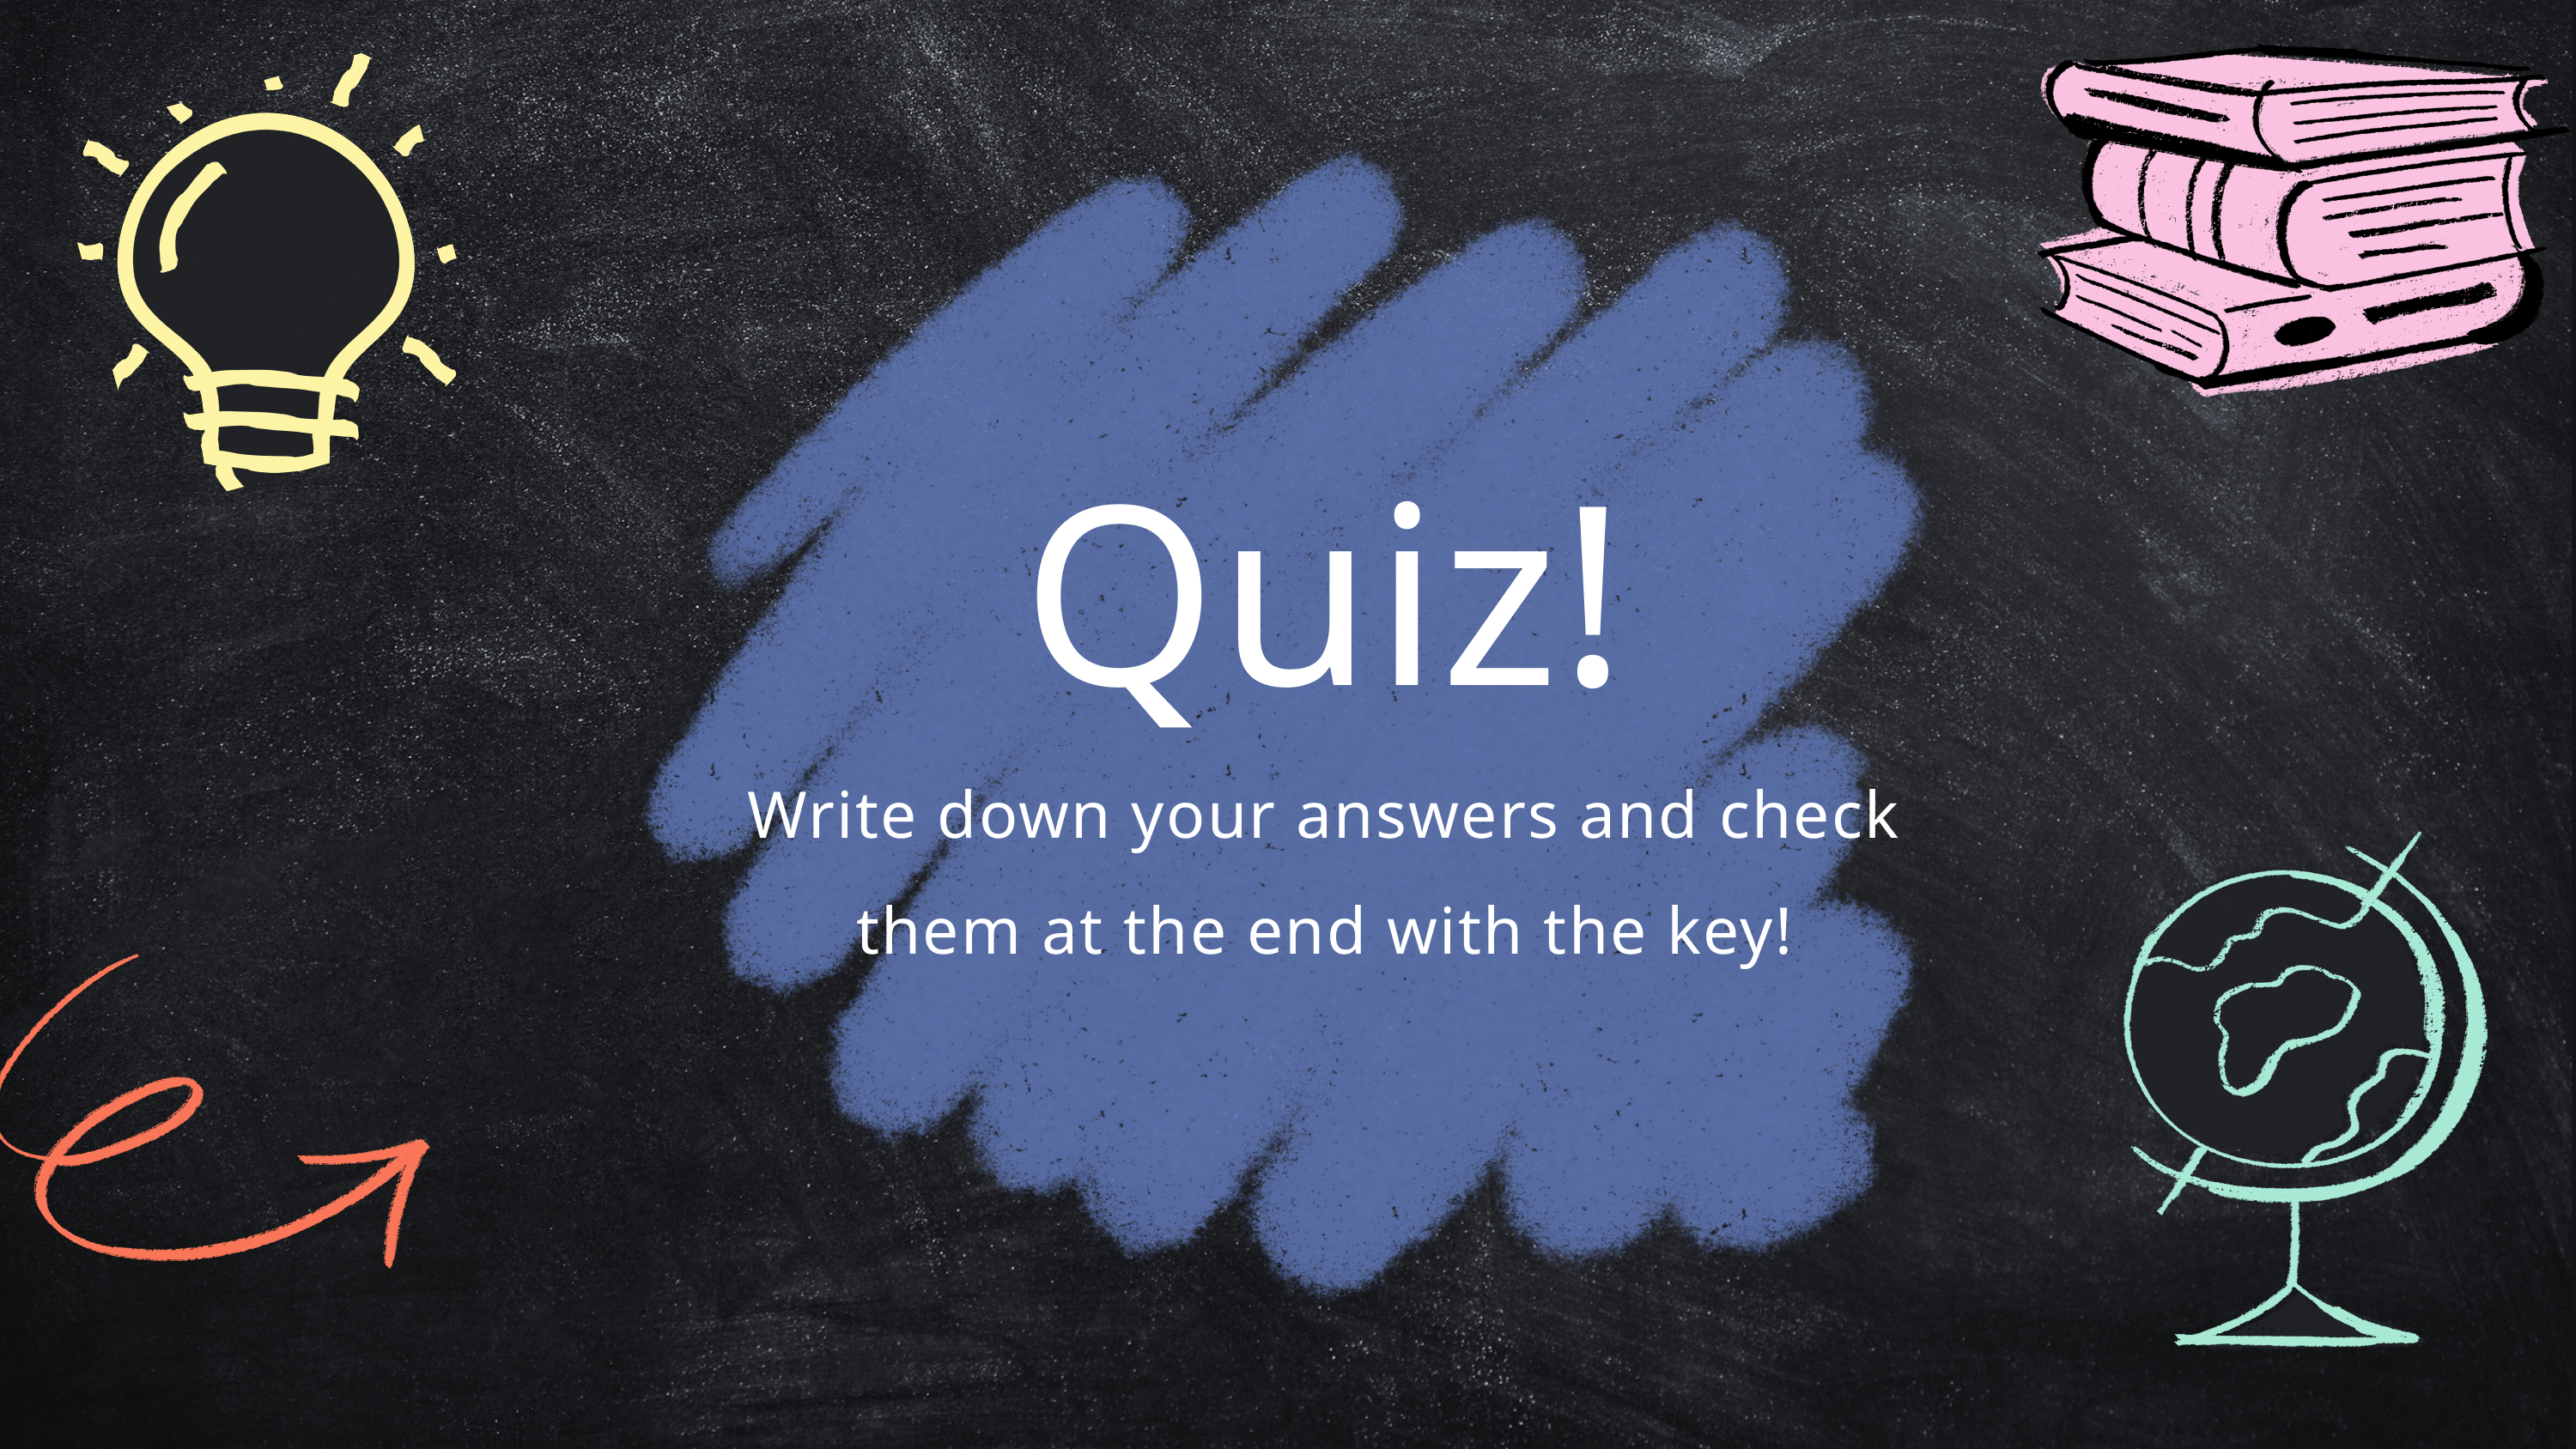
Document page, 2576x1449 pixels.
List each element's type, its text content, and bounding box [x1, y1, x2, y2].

text_box [2116, 830, 2491, 1351]
text_box [48, 43, 501, 512]
text_box [2035, 43, 2572, 399]
text_box Quiz! Write down your answers and check them at the end with the key! [744, 485, 1906, 967]
text_box [0, 0, 2573, 1449]
text_box [639, 144, 1937, 1304]
text_box [0, 952, 434, 1271]
